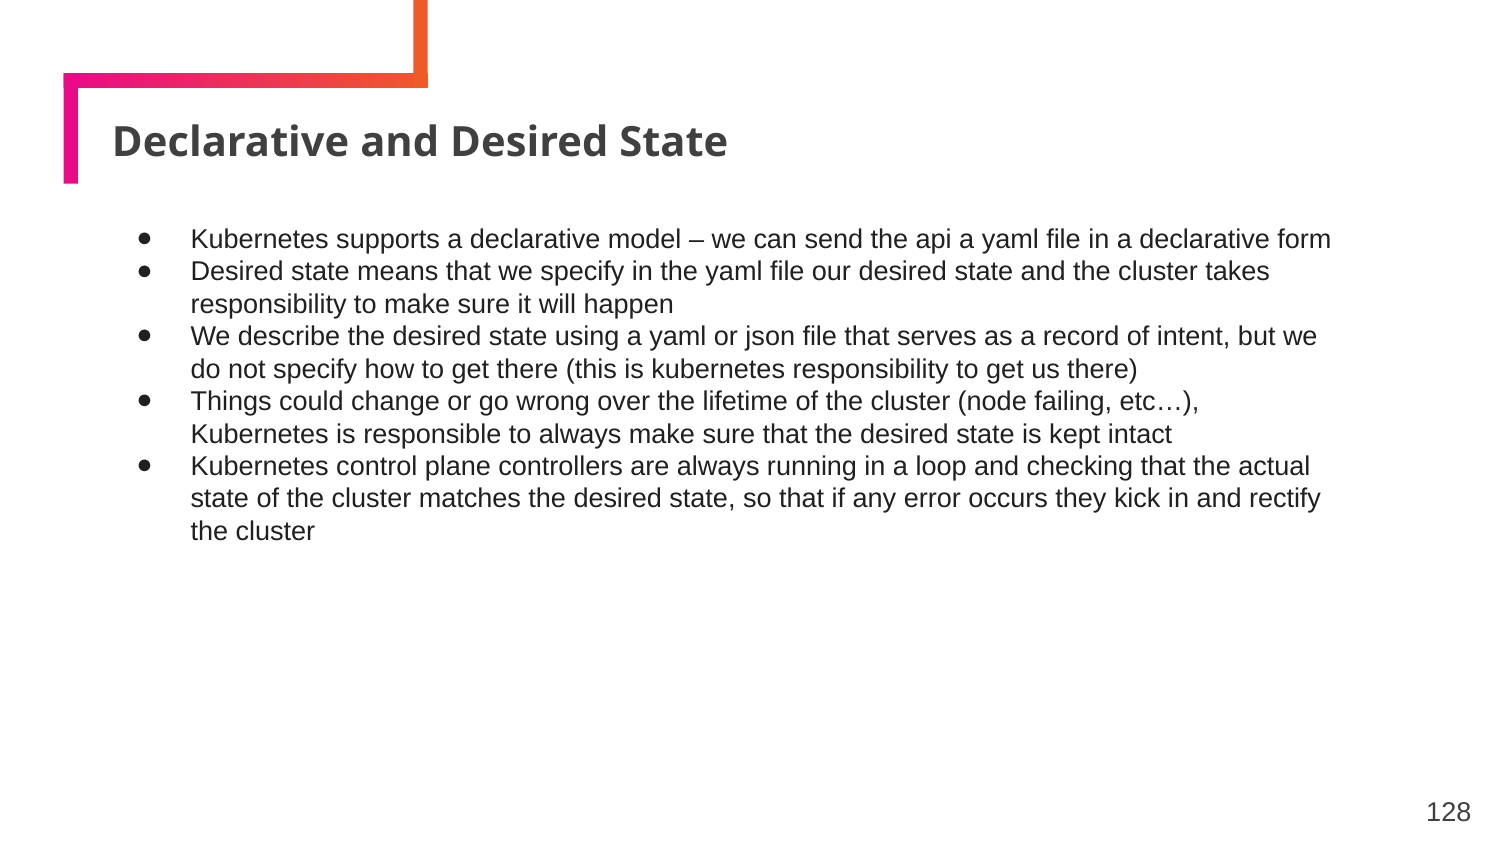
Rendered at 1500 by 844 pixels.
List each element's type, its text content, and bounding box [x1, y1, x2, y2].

slide_number 128 [1403, 779, 1494, 844]
subtitle Kubernetes supports a declarative model – we can send the api a yaml file in a declarative form Desired state means that we specify in the yaml file our desired state and the cluster takes responsibility to make sure it will happen We describe the desired state using a yaml or json file that serves as a record of intent, but we do not specify how to get there (this is kubernetes responsibility to get us there) Things could change or go wrong over the lifetime of the cluster (node failing, etc…), Kubernetes is responsible to always make sure that the desired state is kept intact Kubernetes control plane controllers are always running in a loop and checking that the actual state of the cluster matches the desired state, so that if any error occurs they kick in and rectify the cluster [100, 206, 1352, 727]
title Declarative and Desired State [100, 117, 1455, 169]
